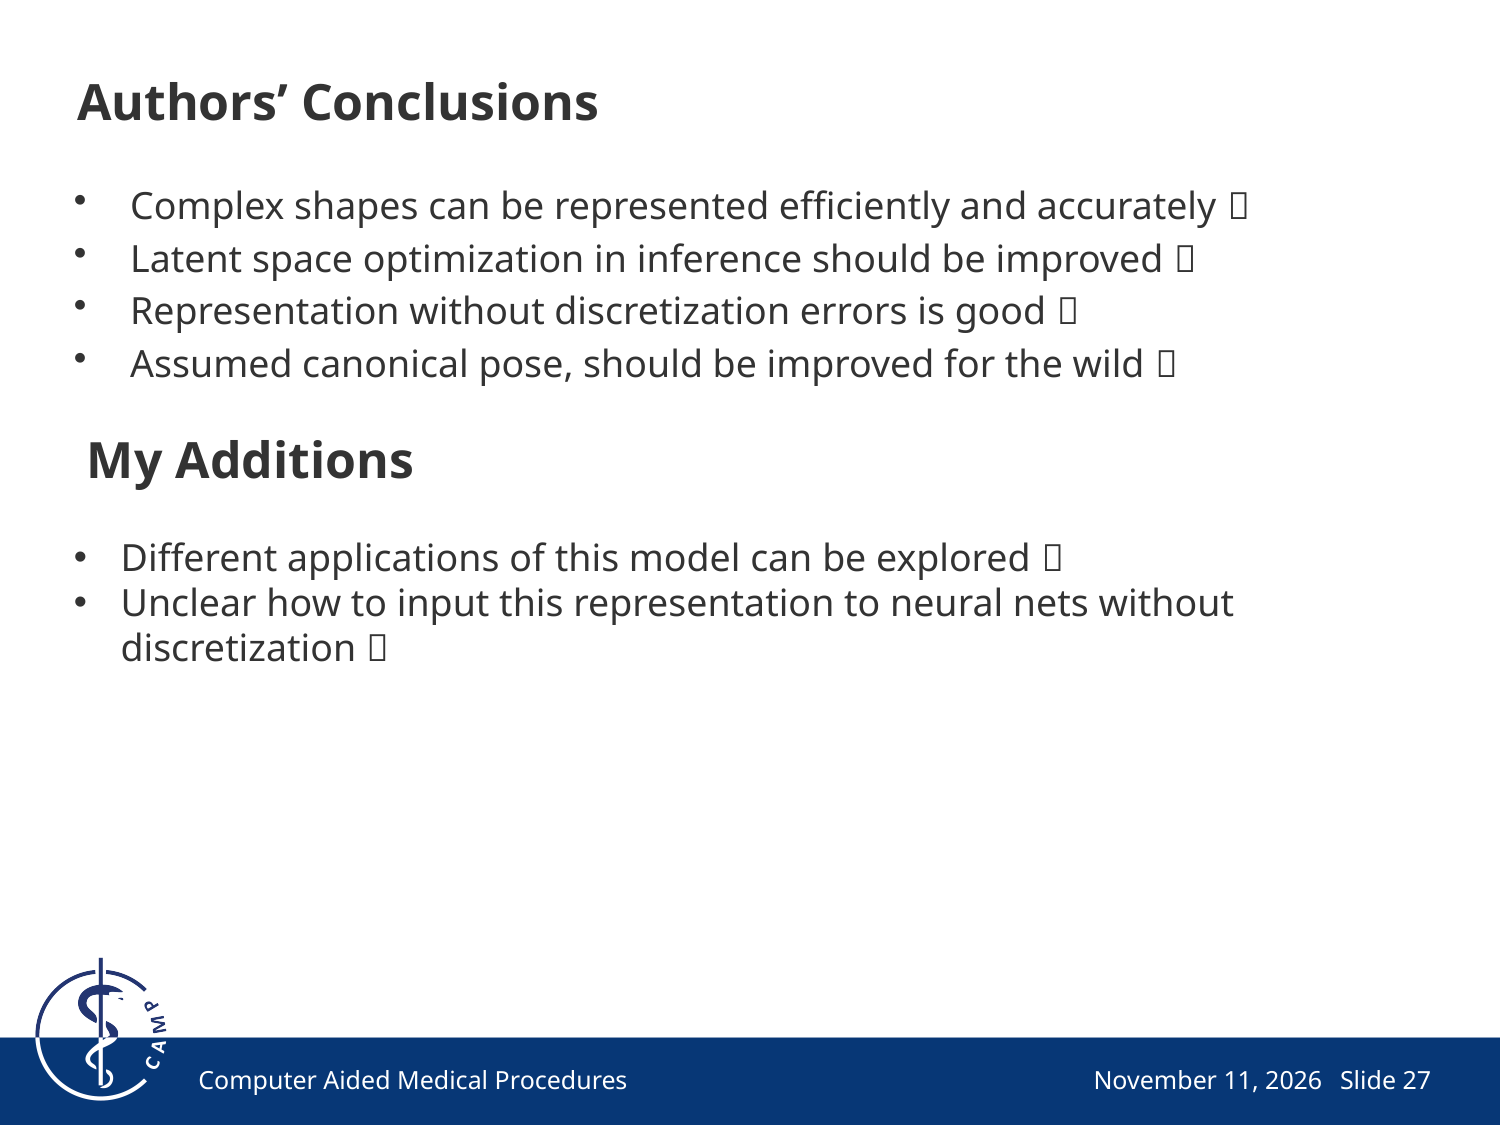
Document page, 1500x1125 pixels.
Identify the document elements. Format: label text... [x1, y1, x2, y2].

text_box My Additions Different applications of this model can be explored  Unclear how to input this representation to neural nets without discretization  [58, 448, 1441, 677]
list Complex shapes can be represented efficiently and accurately  Latent space optimization in inference should be improved  Representation without discretization errors is good  Assumed canonical pose, should be improved for the wild  [58, 174, 1441, 448]
footer Computer Aided Medical Procedures [183, 1037, 800, 1125]
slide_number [800, 1037, 1325, 1125]
title Authors’ Conclusions [62, 37, 1441, 138]
picture [0, 0, 1500, 1125]
slide_number Slide 27 [1325, 1037, 1500, 1125]
